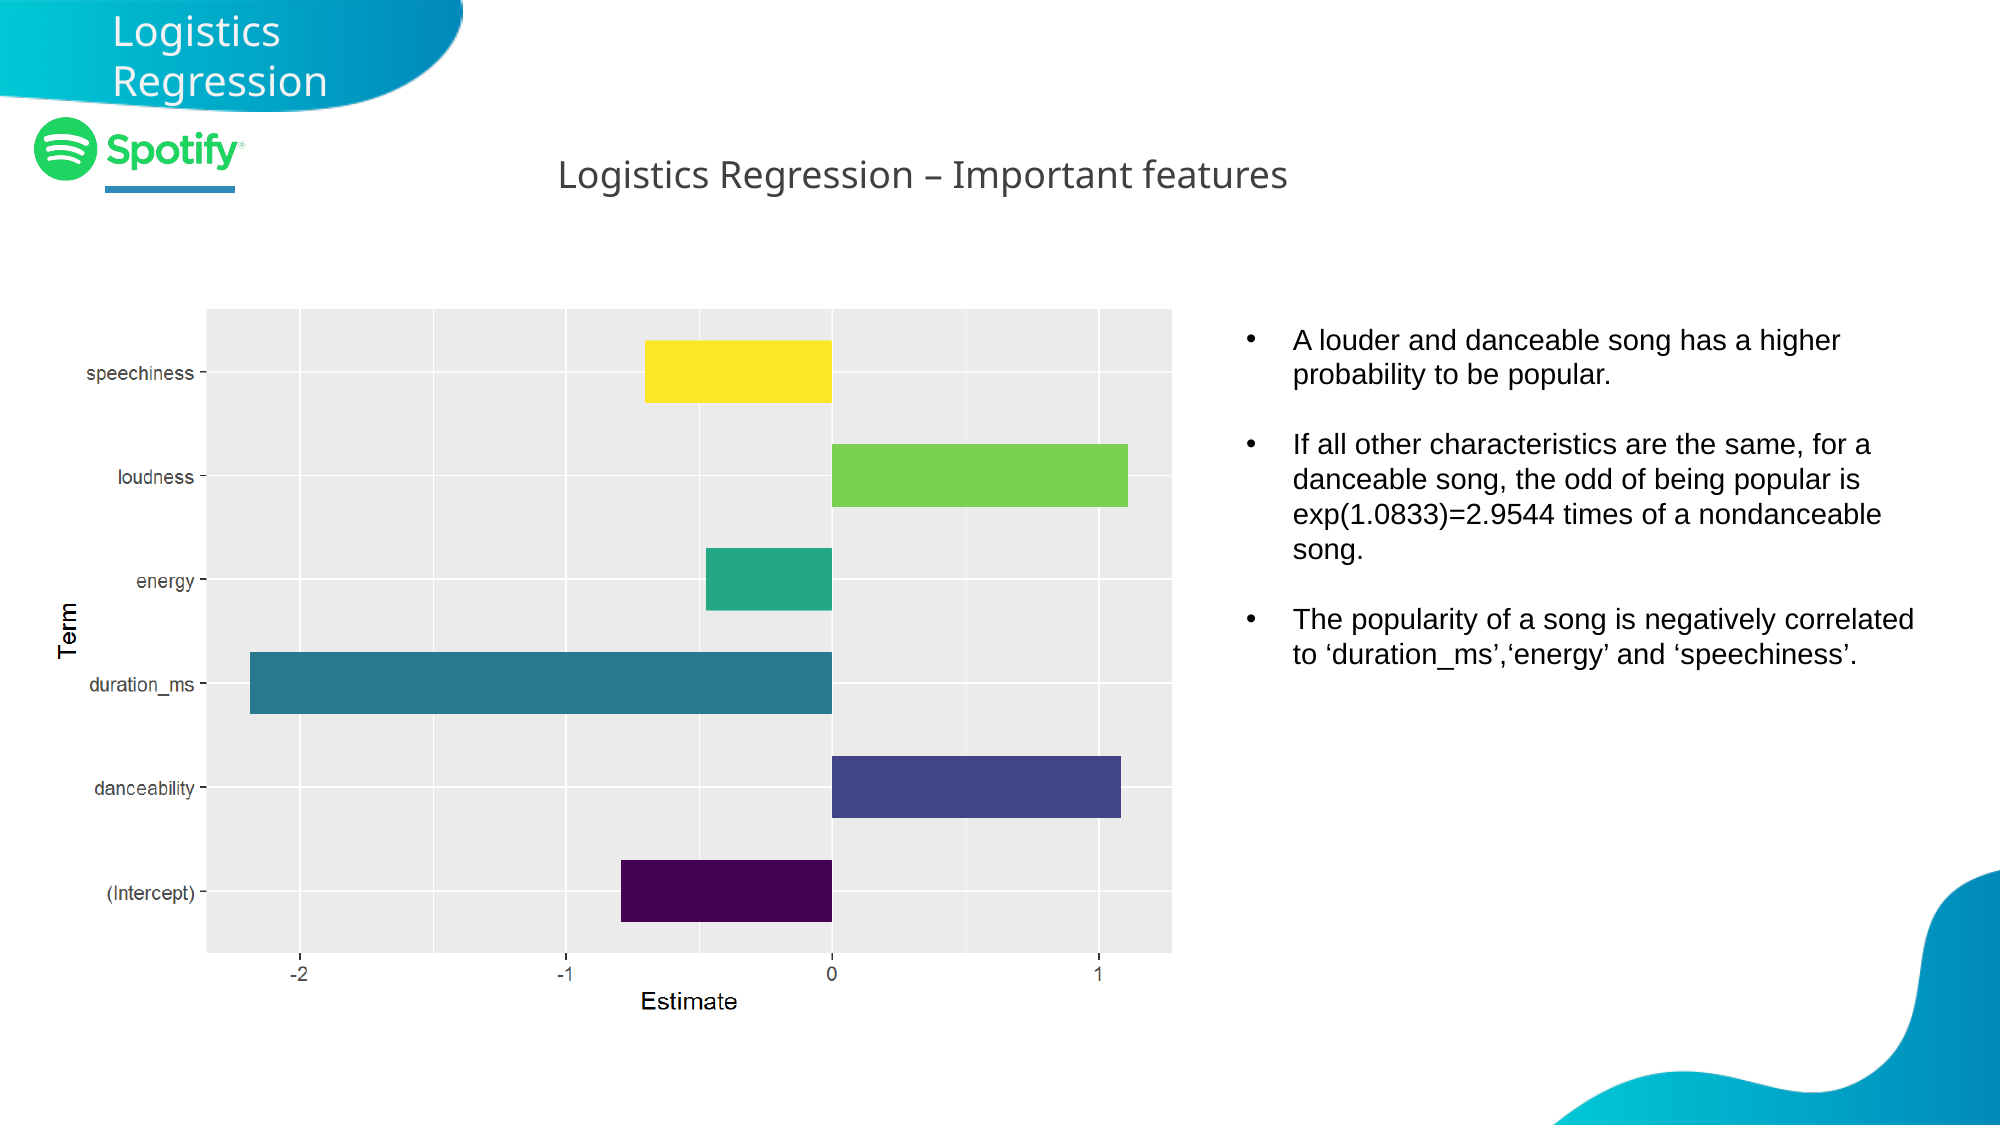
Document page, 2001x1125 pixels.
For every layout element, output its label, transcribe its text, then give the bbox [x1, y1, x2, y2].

picture [307, 74, 312, 95]
picture [313, 74, 325, 95]
picture [44, 297, 1184, 1026]
text_box A louder and danceable song has a higher probability to be popular. If all other characteristics are the same, for a danceable song, the odd of being popular is exp(1.0833)=2.9544 times of a nondanceable song. The popularity of a song is negatively correlated to ‘duration_ms’,‘energy’ and ‘speechiness’. [1231, 313, 1955, 678]
picture [0, 0, 463, 190]
picture [1550, 870, 1998, 1125]
text_box Logistics Regression – Important features [542, 143, 1305, 204]
